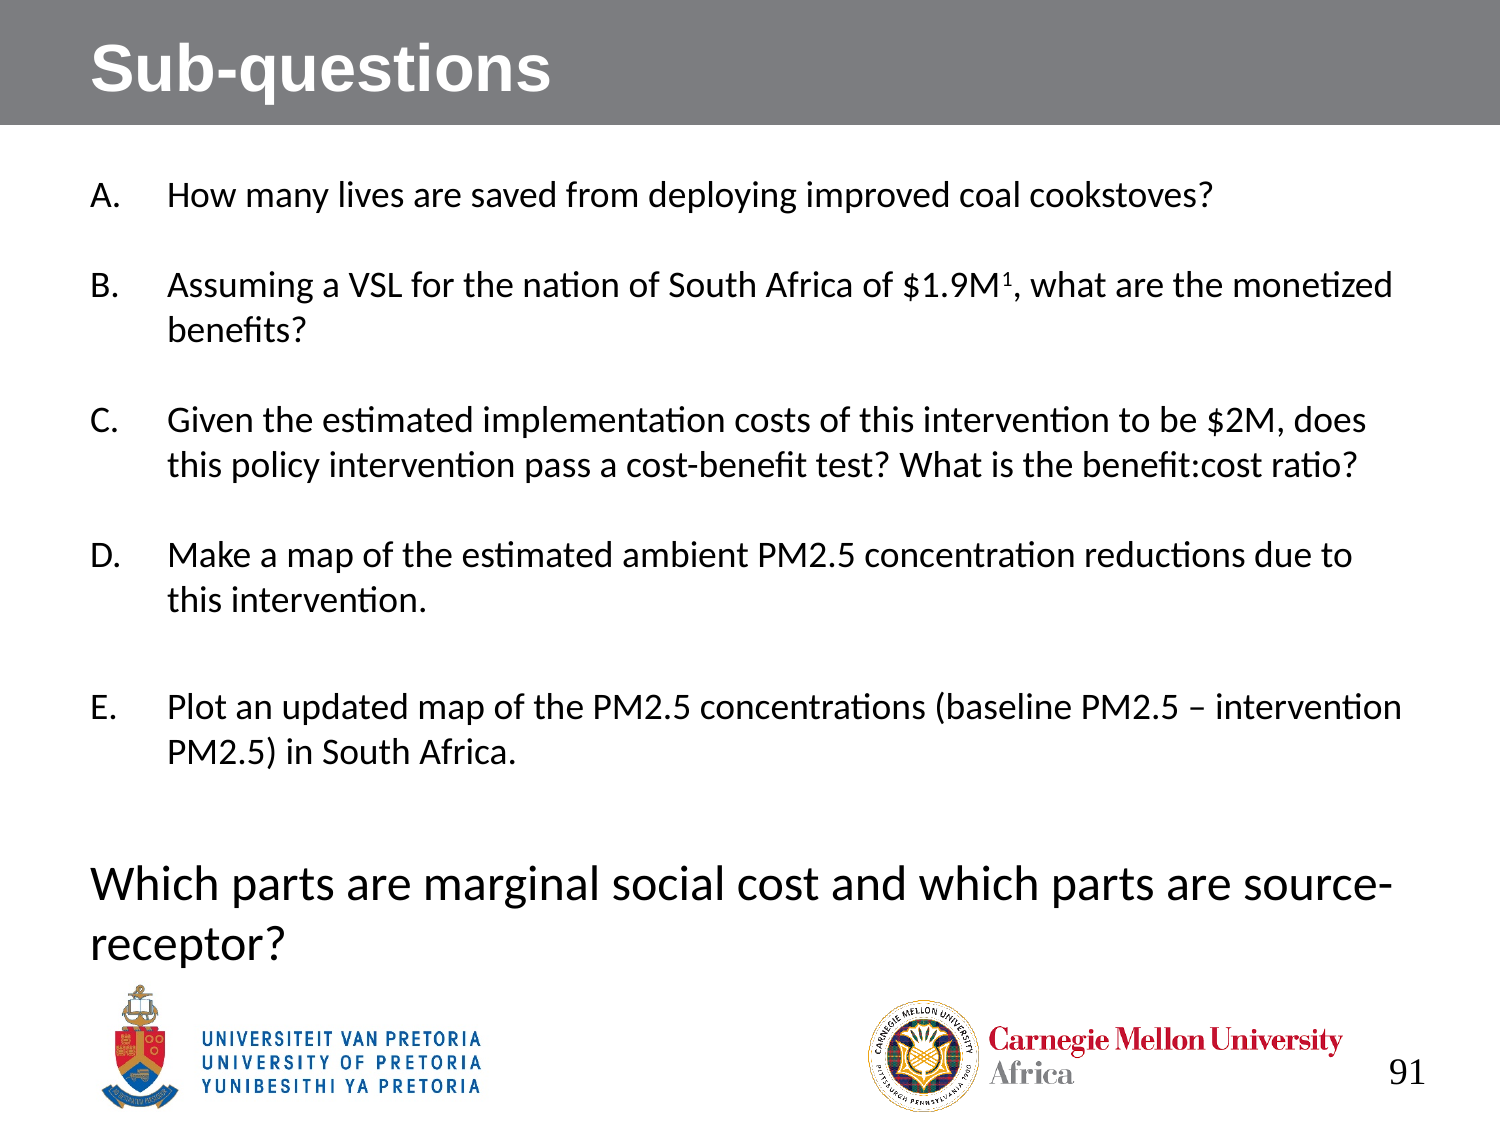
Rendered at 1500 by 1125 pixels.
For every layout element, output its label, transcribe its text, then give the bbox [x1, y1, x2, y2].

picture [868, 1000, 979, 1112]
picture [92, 980, 495, 1112]
list How many lives are saved from deploying improved coal cookstoves? Assuming a VSL for the nation of South Africa of $1.9M1, what are the monetized benefits? Given the estimated implementation costs of this intervention to be $2M, does this policy intervention pass a cost-benefit test? What is the benefit:cost ratio? Make a map of the estimated ambient PM2.5 concentration reductions due to this intervention. Plot an updated map of the PM2.5 concentrations (baseline PM2.5 – intervention PM2.5) in South Africa. Which parts are marginal social cost and which parts are source-receptor? [75, 162, 1425, 979]
title Sub-questions [75, 12, 1425, 113]
picture [989, 1026, 1343, 1084]
